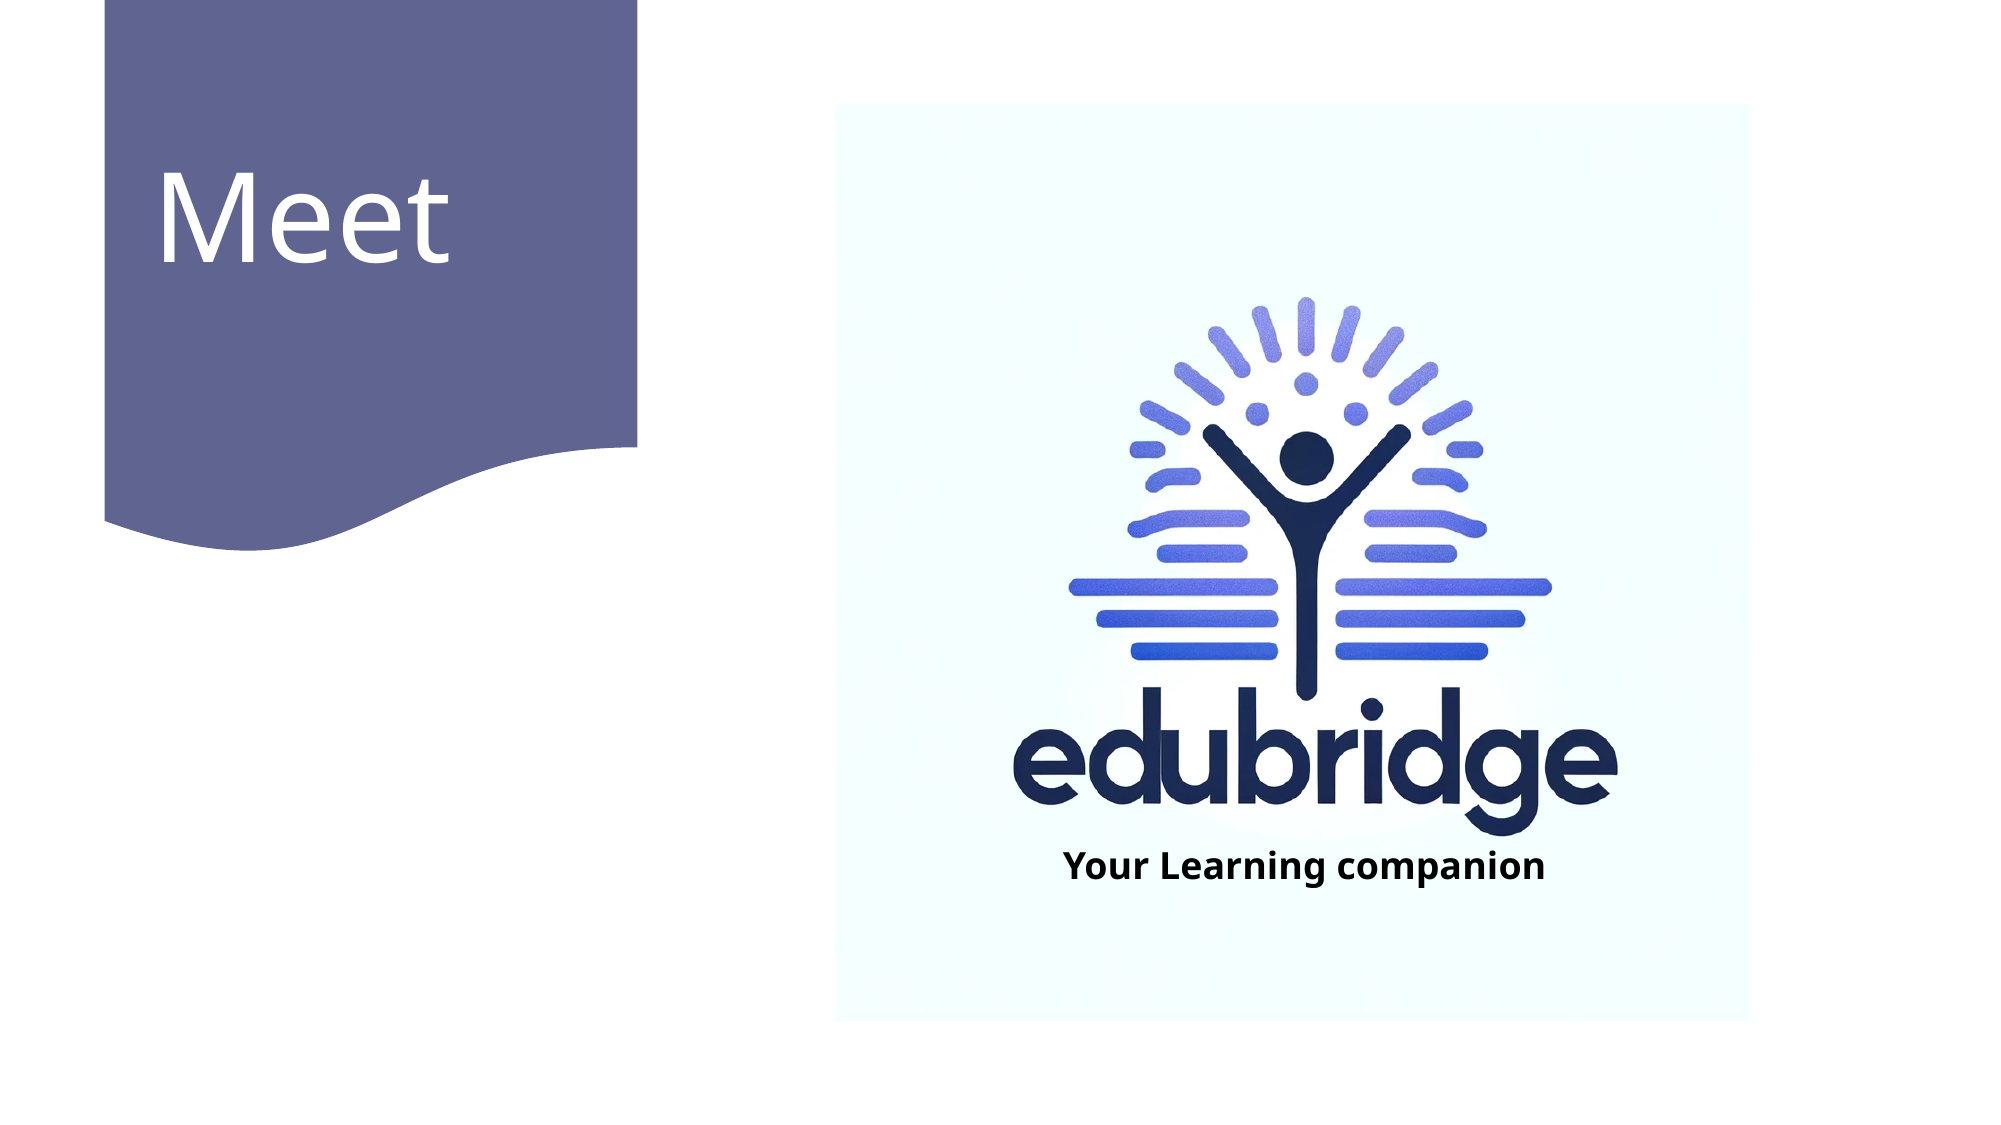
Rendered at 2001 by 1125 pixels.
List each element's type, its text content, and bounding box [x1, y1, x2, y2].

text_box [103, 0, 640, 553]
picture [834, 104, 1751, 1021]
title Meet [137, 28, 604, 417]
